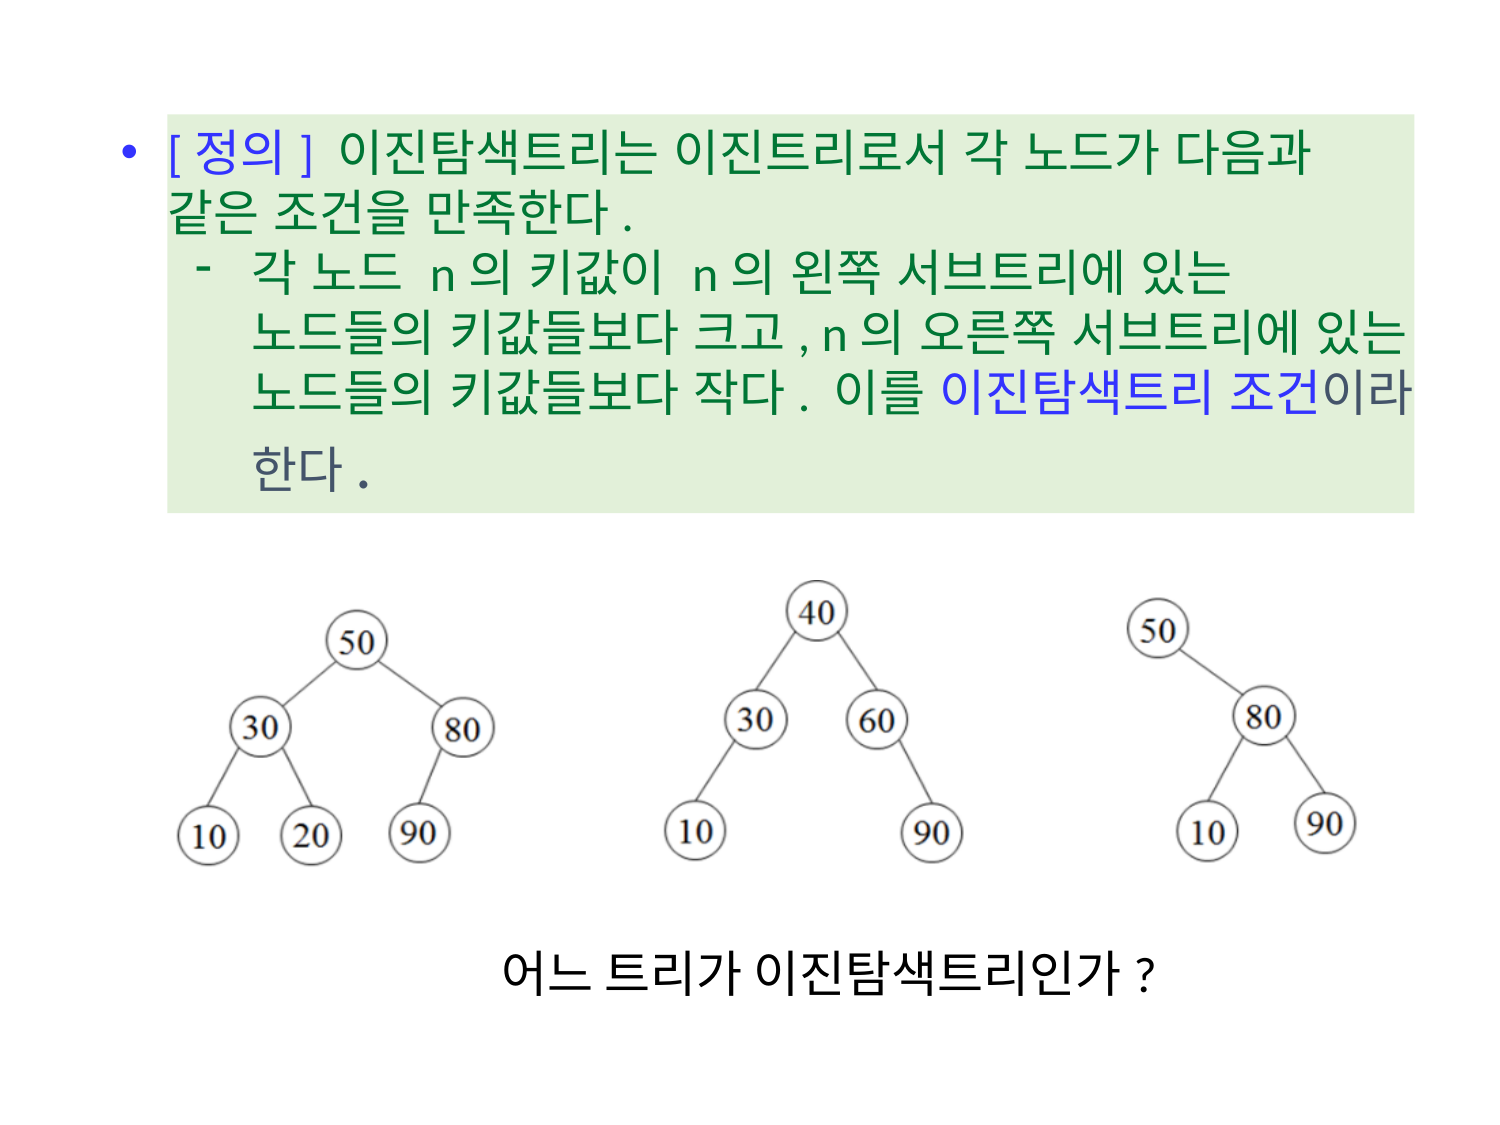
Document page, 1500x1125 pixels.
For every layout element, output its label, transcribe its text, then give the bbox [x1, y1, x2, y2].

text_box [166, 509, 1416, 514]
picture [167, 580, 1369, 888]
text_box [정의] 이진탐색트리는 이진트리로서 각 노드가 다음과 같은 조건을 만족한다. 각 노드 n의 키값이 n의 왼쪽 서브트리에 있는 노드들의 키값들보다 크고, n의 오른쪽 서브트리에 있는 노드들의 키값들보다 작다. 이를 이진탐색트리 조건이라 한다. [105, 114, 1431, 509]
text_box 어느 트리가 이진탐색트리인가? [486, 934, 1173, 1010]
